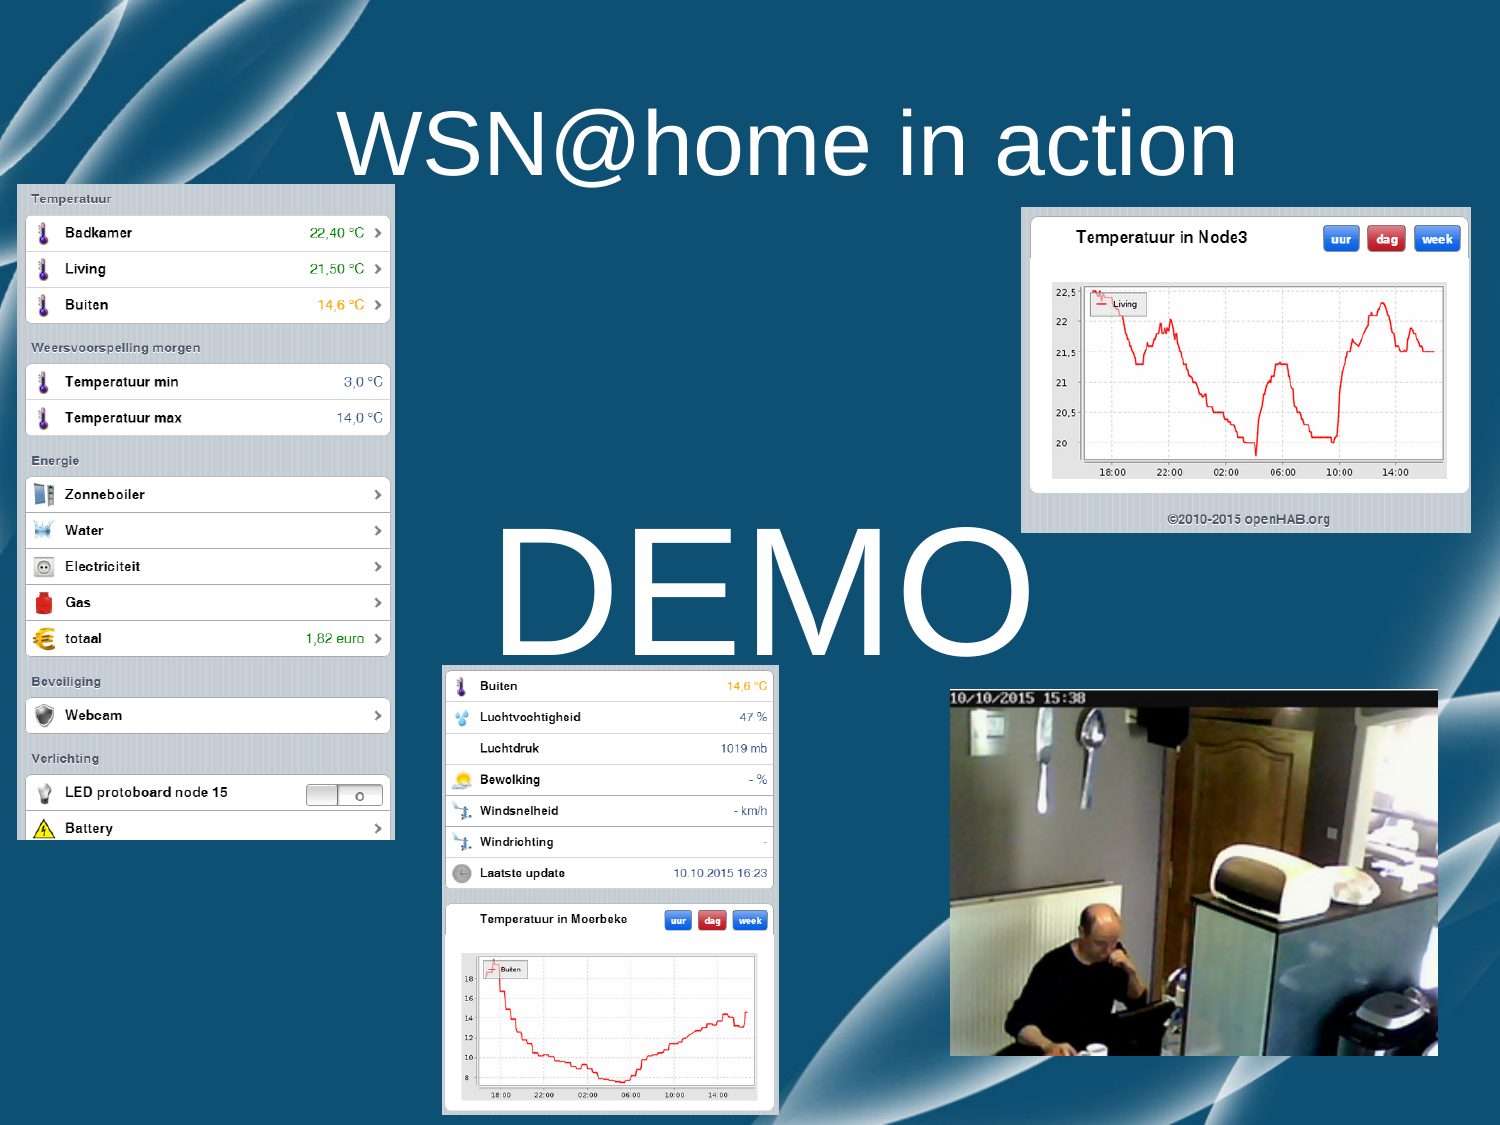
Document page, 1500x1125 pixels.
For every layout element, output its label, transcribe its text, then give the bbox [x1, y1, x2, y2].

title WSN@home in action [74, 44, 1426, 207]
list DEMO [88, 207, 1439, 951]
picture [0, 0, 1500, 1125]
